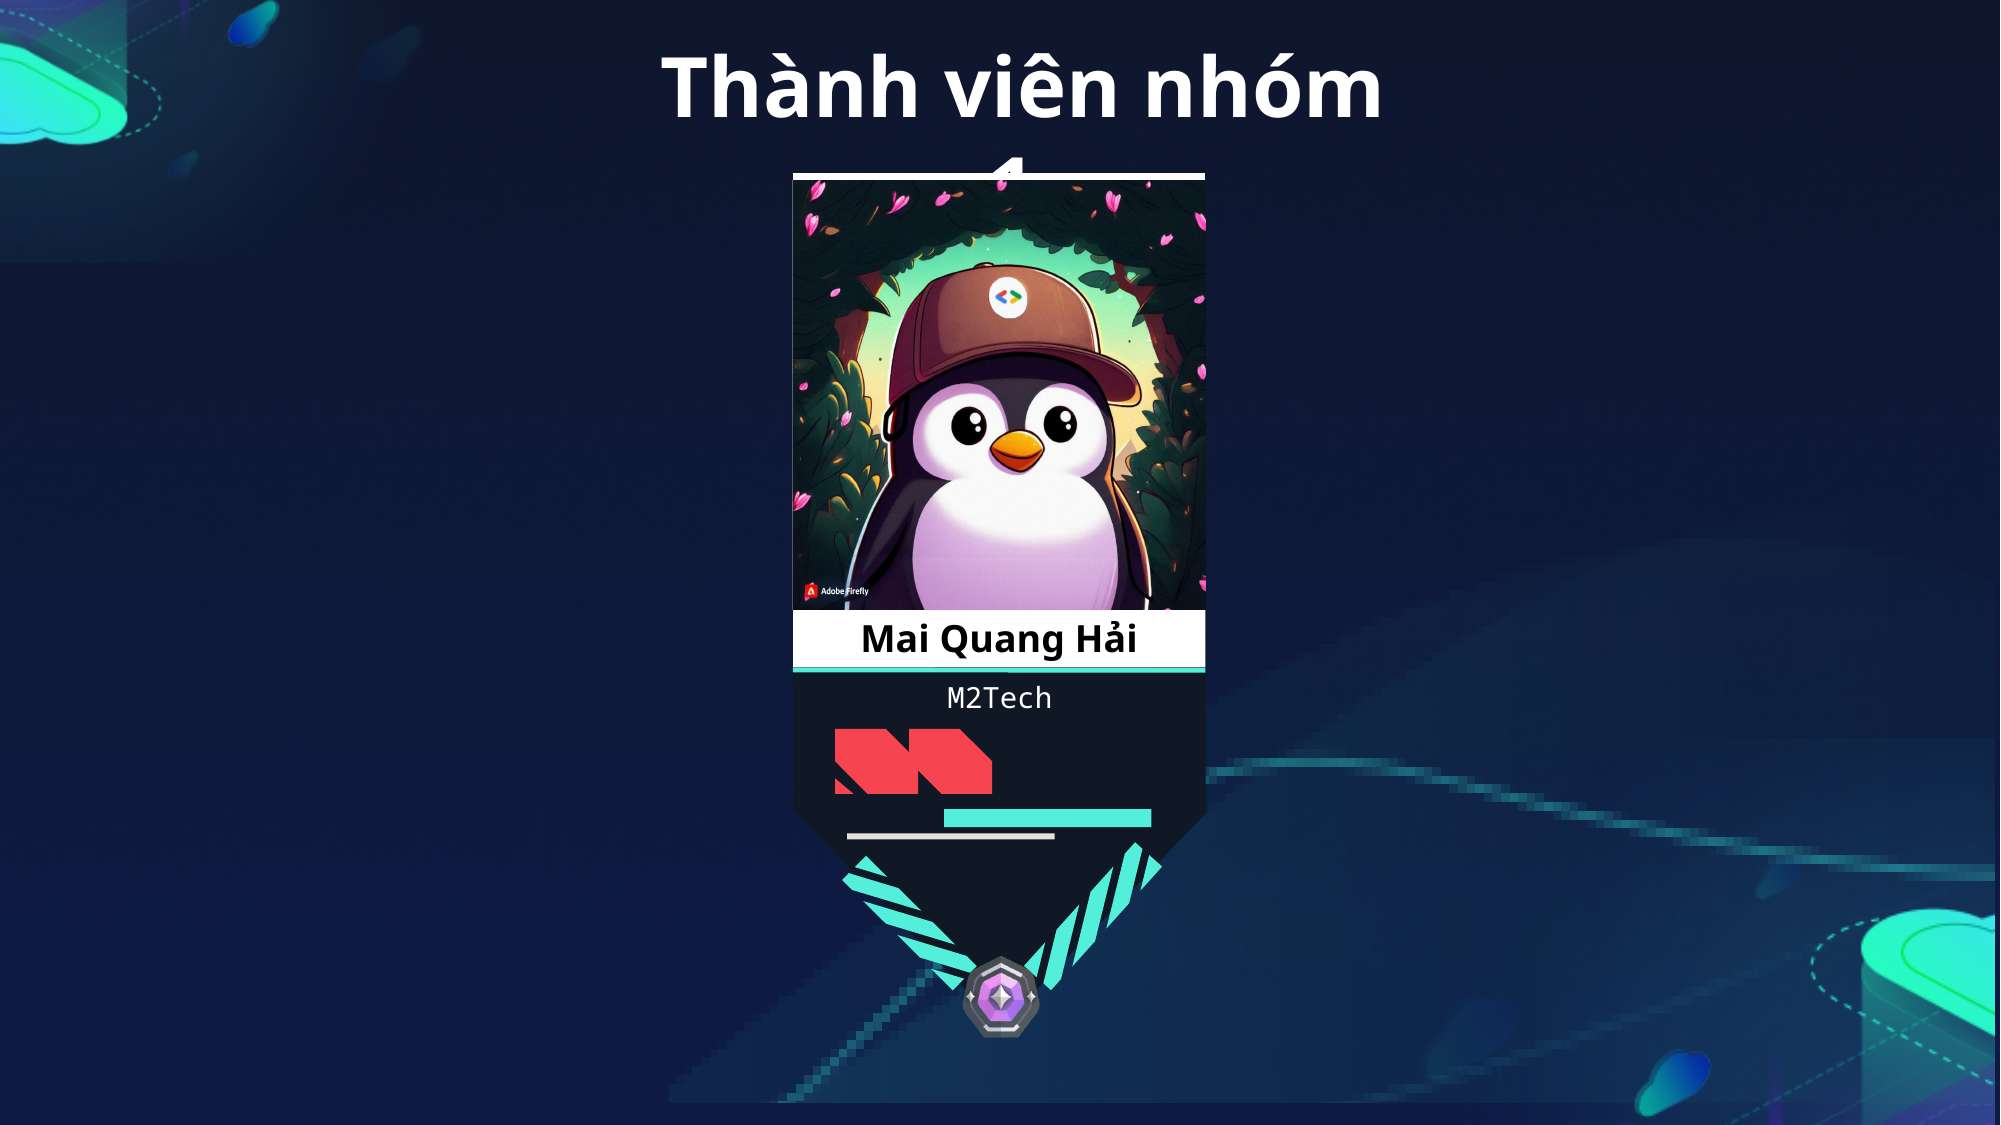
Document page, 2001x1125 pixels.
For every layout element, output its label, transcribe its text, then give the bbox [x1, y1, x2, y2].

text_box Thành viên nhóm 1 [616, 26, 1409, 145]
picture [0, 0, 2000, 1125]
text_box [792, 176, 1208, 1039]
